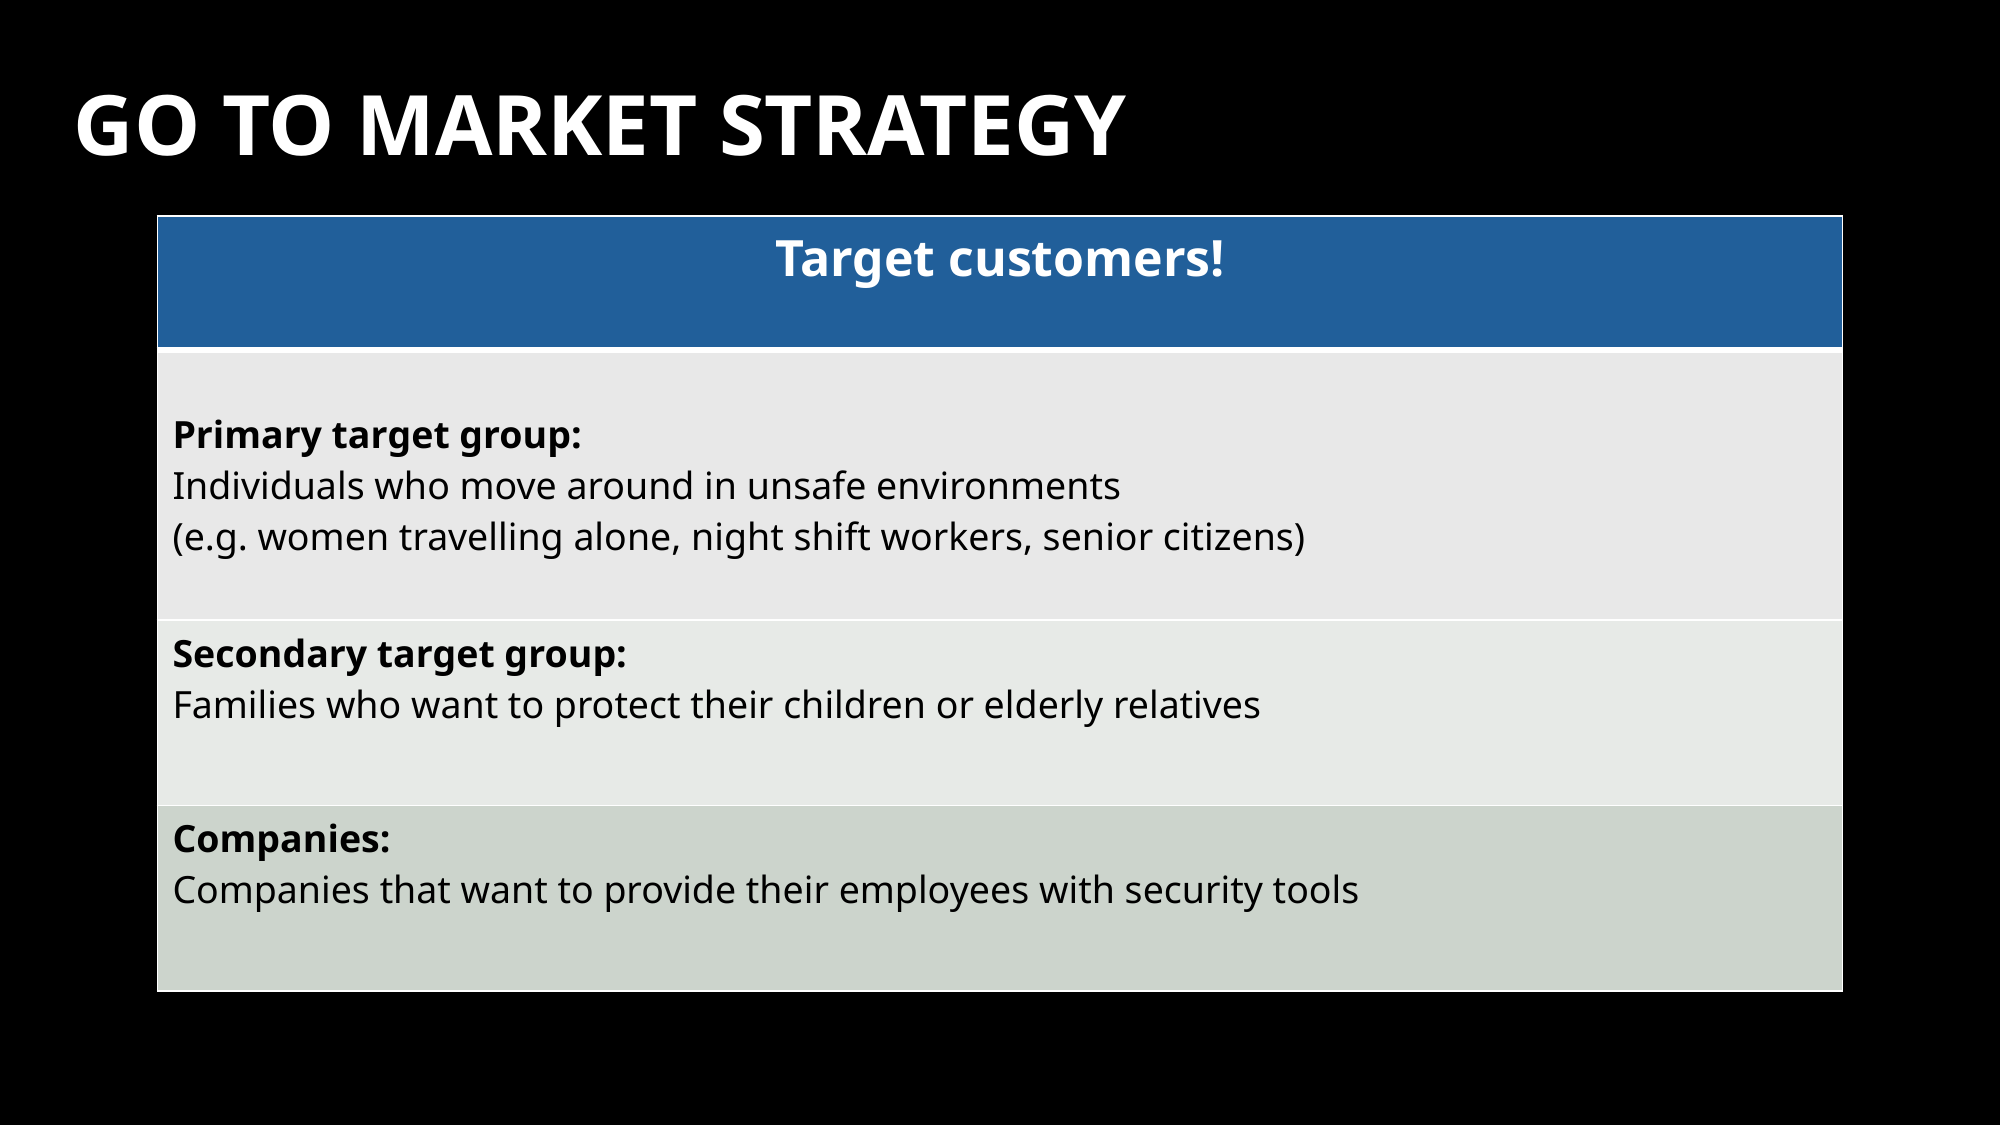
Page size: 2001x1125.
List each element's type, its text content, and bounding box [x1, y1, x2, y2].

title GO TO MARKET STRATEGY [59, 19, 1784, 237]
table_header Target customers! [158, 217, 1842, 347]
table_cell Secondary target group: Families who want to protect their children or elderly relatives [158, 621, 1842, 805]
table_cell Primary target group: Individuals who move around in unsafe environments (e.g. women travelling alone, night shift workers, senior citizens) [158, 353, 1842, 619]
table_cell Companies: Companies that want to provide their employees with security tools [158, 806, 1842, 990]
